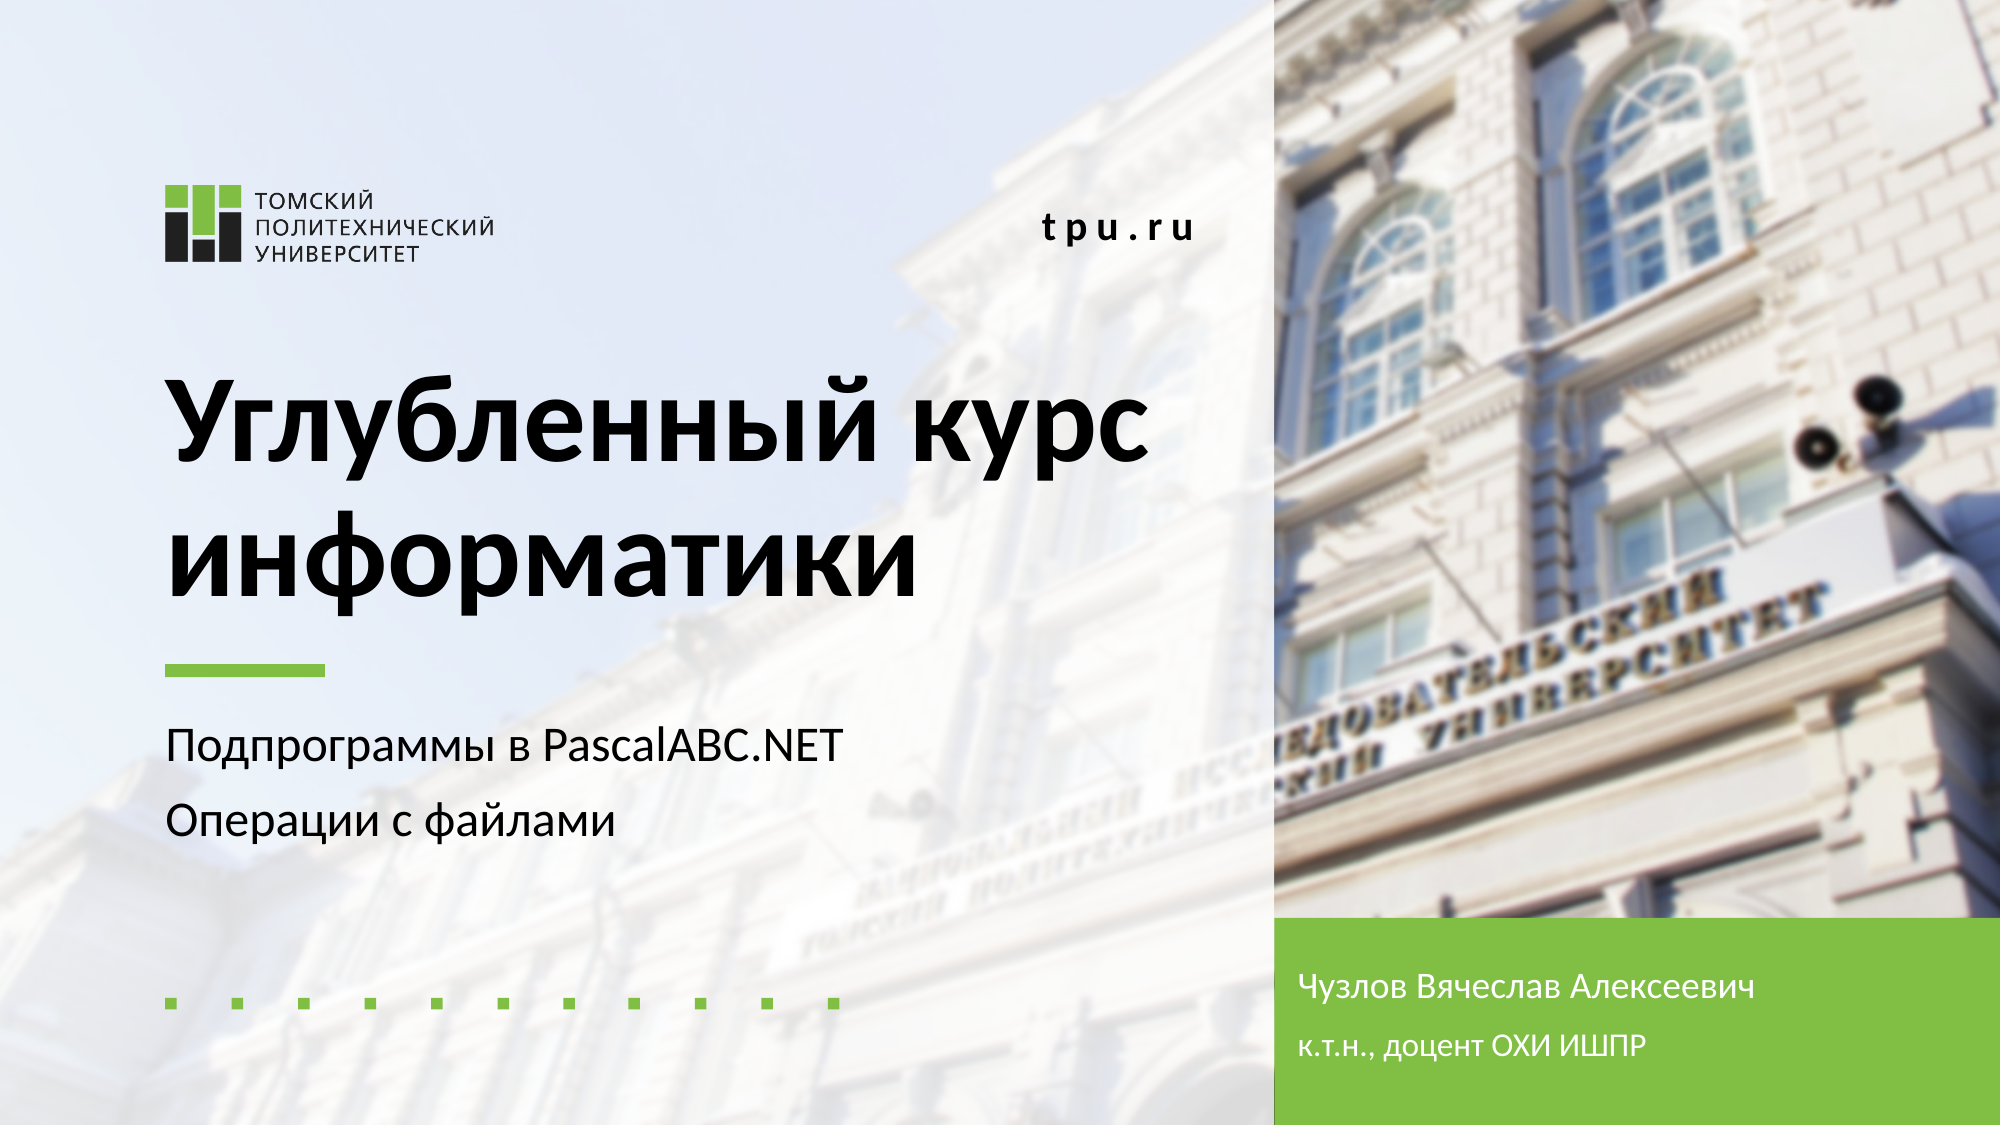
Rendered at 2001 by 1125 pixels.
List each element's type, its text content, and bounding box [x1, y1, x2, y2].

title Углубленный курс информатики [150, 262, 1651, 632]
list Чузлов Вячеслав Алексеевич [1282, 958, 2000, 1019]
subtitle Подпрограммы в PascalABC.NET Операции с файлами [150, 710, 1651, 918]
picture [165, 185, 493, 262]
picture [1275, 0, 2000, 917]
list к.т.н., доцент ОХИ ИШПР [1282, 1019, 2000, 1089]
